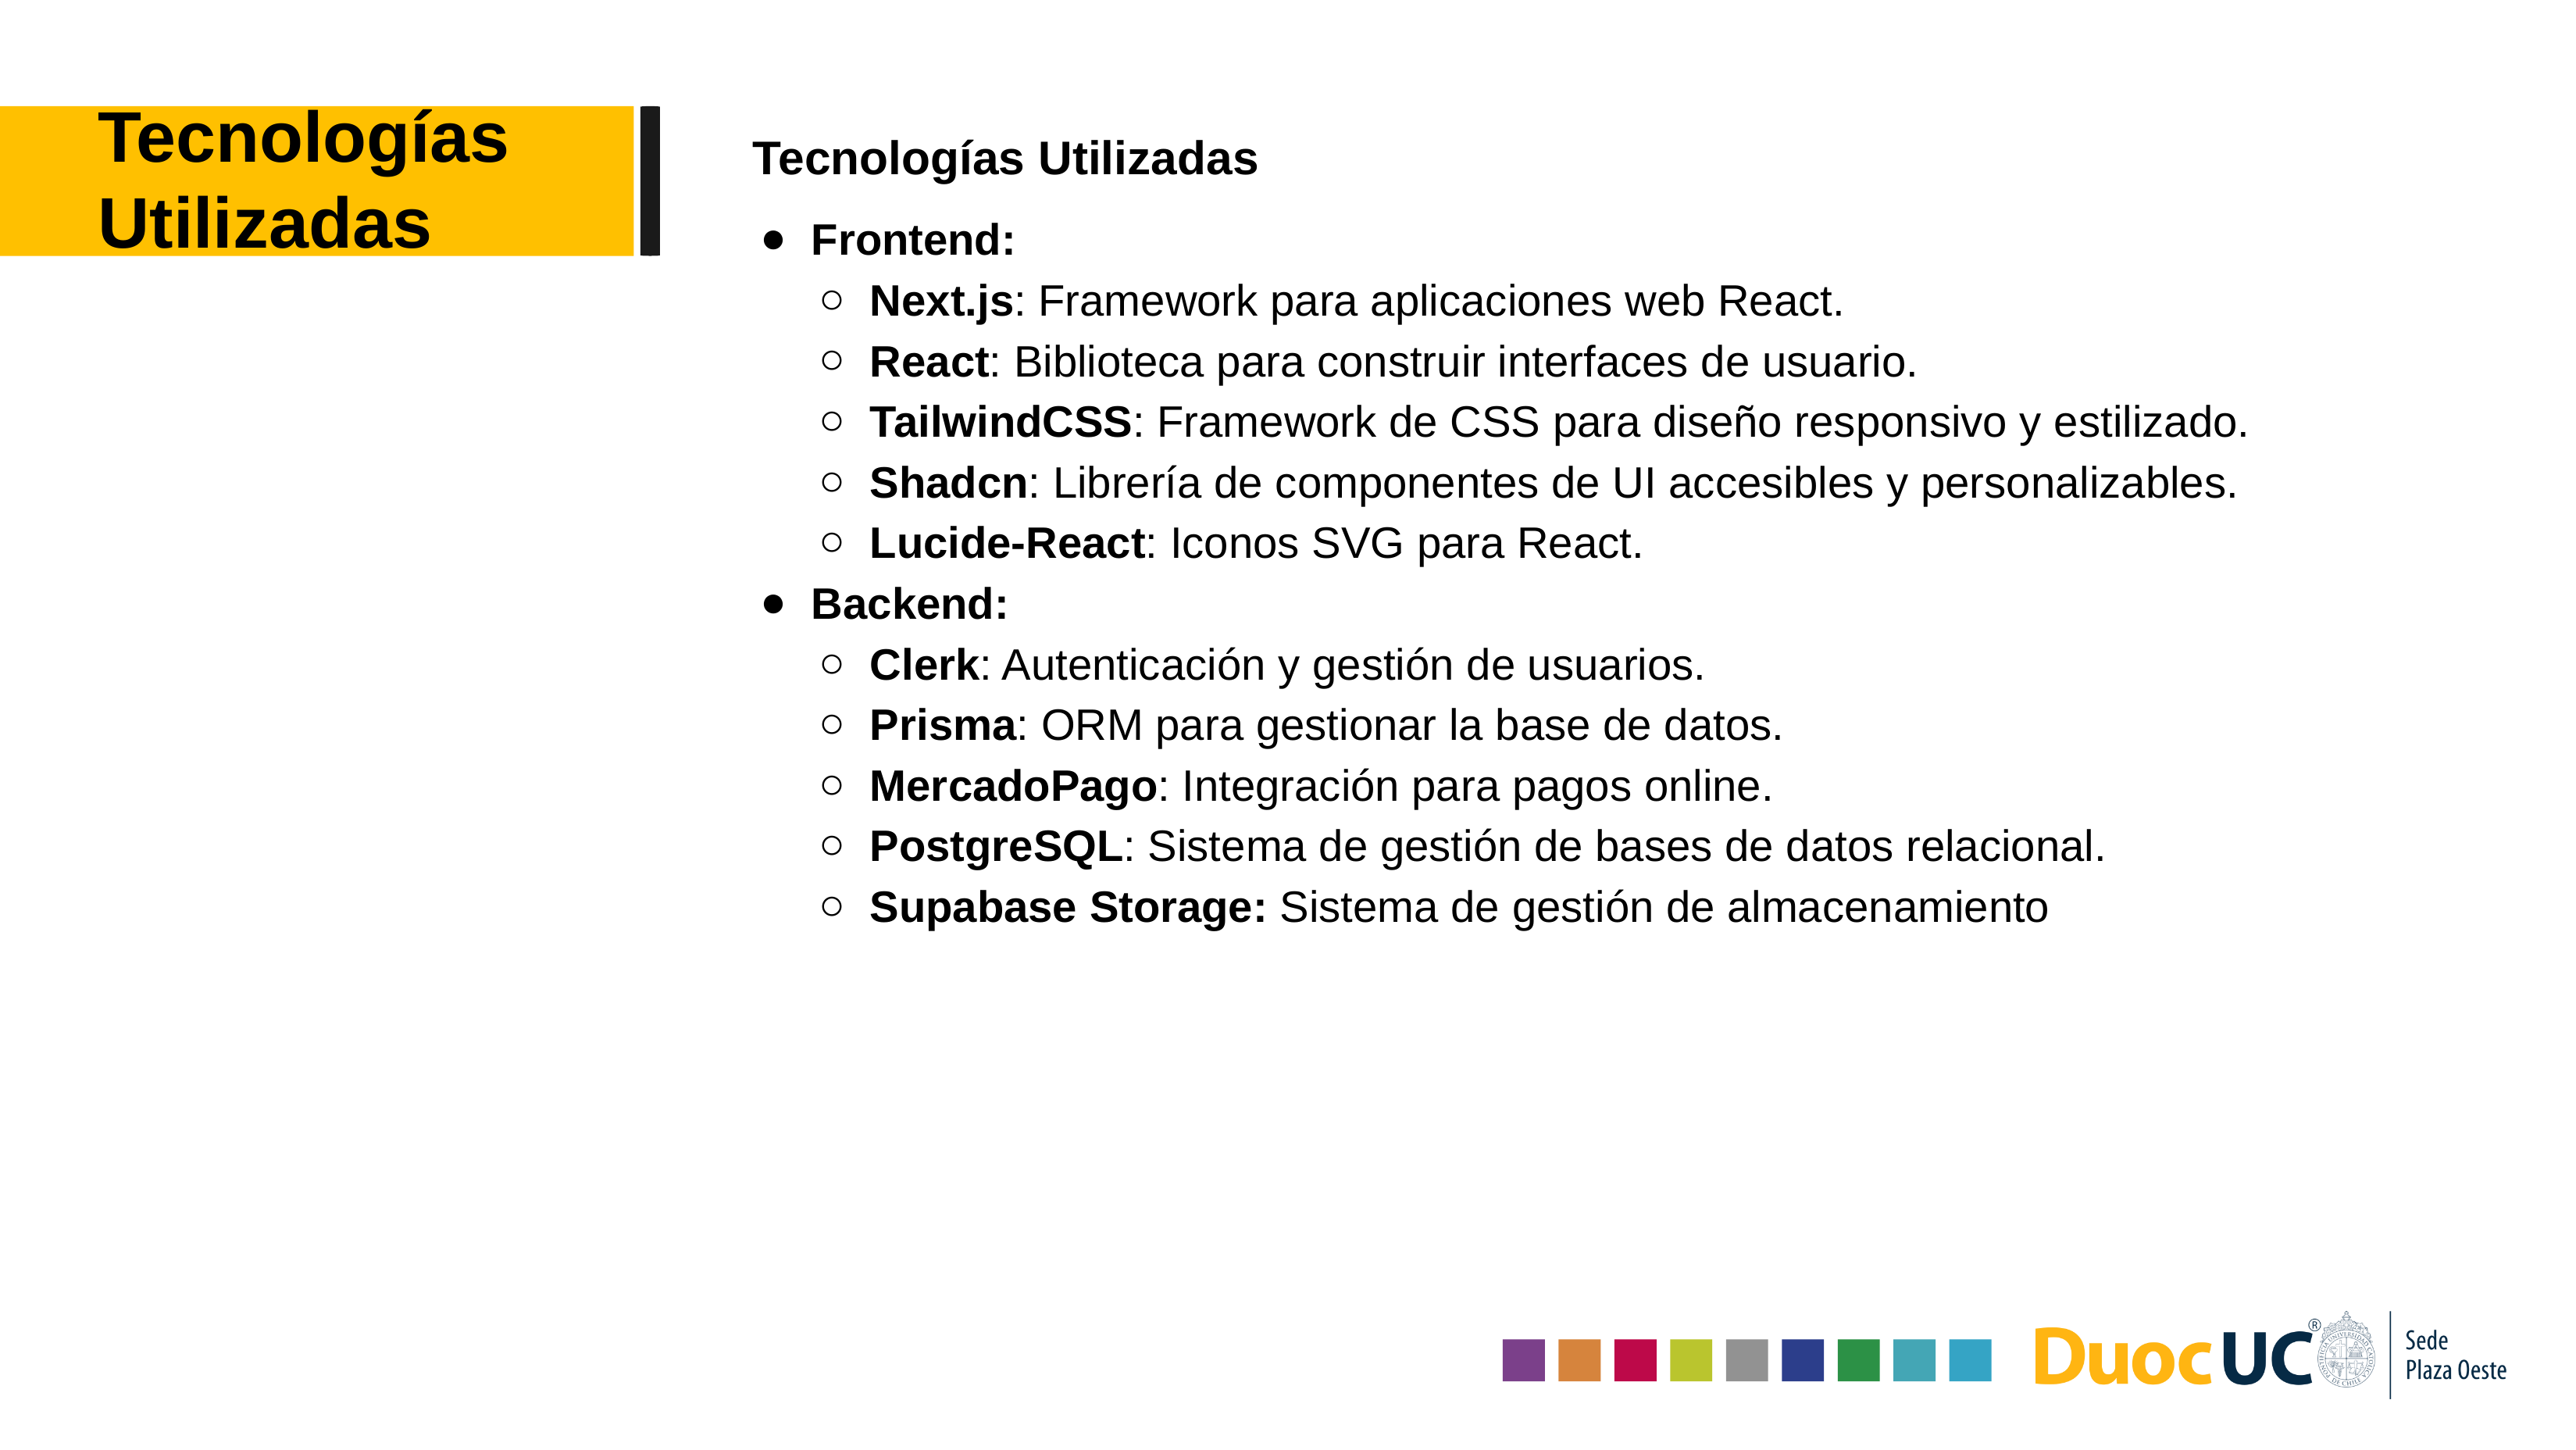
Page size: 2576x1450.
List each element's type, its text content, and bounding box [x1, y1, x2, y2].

text_box Tecnologías Utilizadas Frontend: Next.js: Framework para aplicaciones web React. React: Biblioteca para construir interfaces de usuario. TailwindCSS: Framework de CSS para diseño responsivo y estilizado. Shadcn: Librería de componentes de UI accesibles y personalizables. Lucide-React: Iconos SVG para React. Backend: Clerk: Autenticación y gestión de usuarios. Prisma: ORM para gestionar la base de datos. MercadoPago: Integración para pagos online. PostgreSQL: Sistema de gestión de bases de datos relacional. Supabase Storage: Sistema de gestión de almacenamiento [752, 116, 2450, 1252]
text_box [558, 382, 2196, 535]
list Tecnologías Utilizadas [98, 90, 655, 920]
picture [2031, 1310, 2512, 1400]
